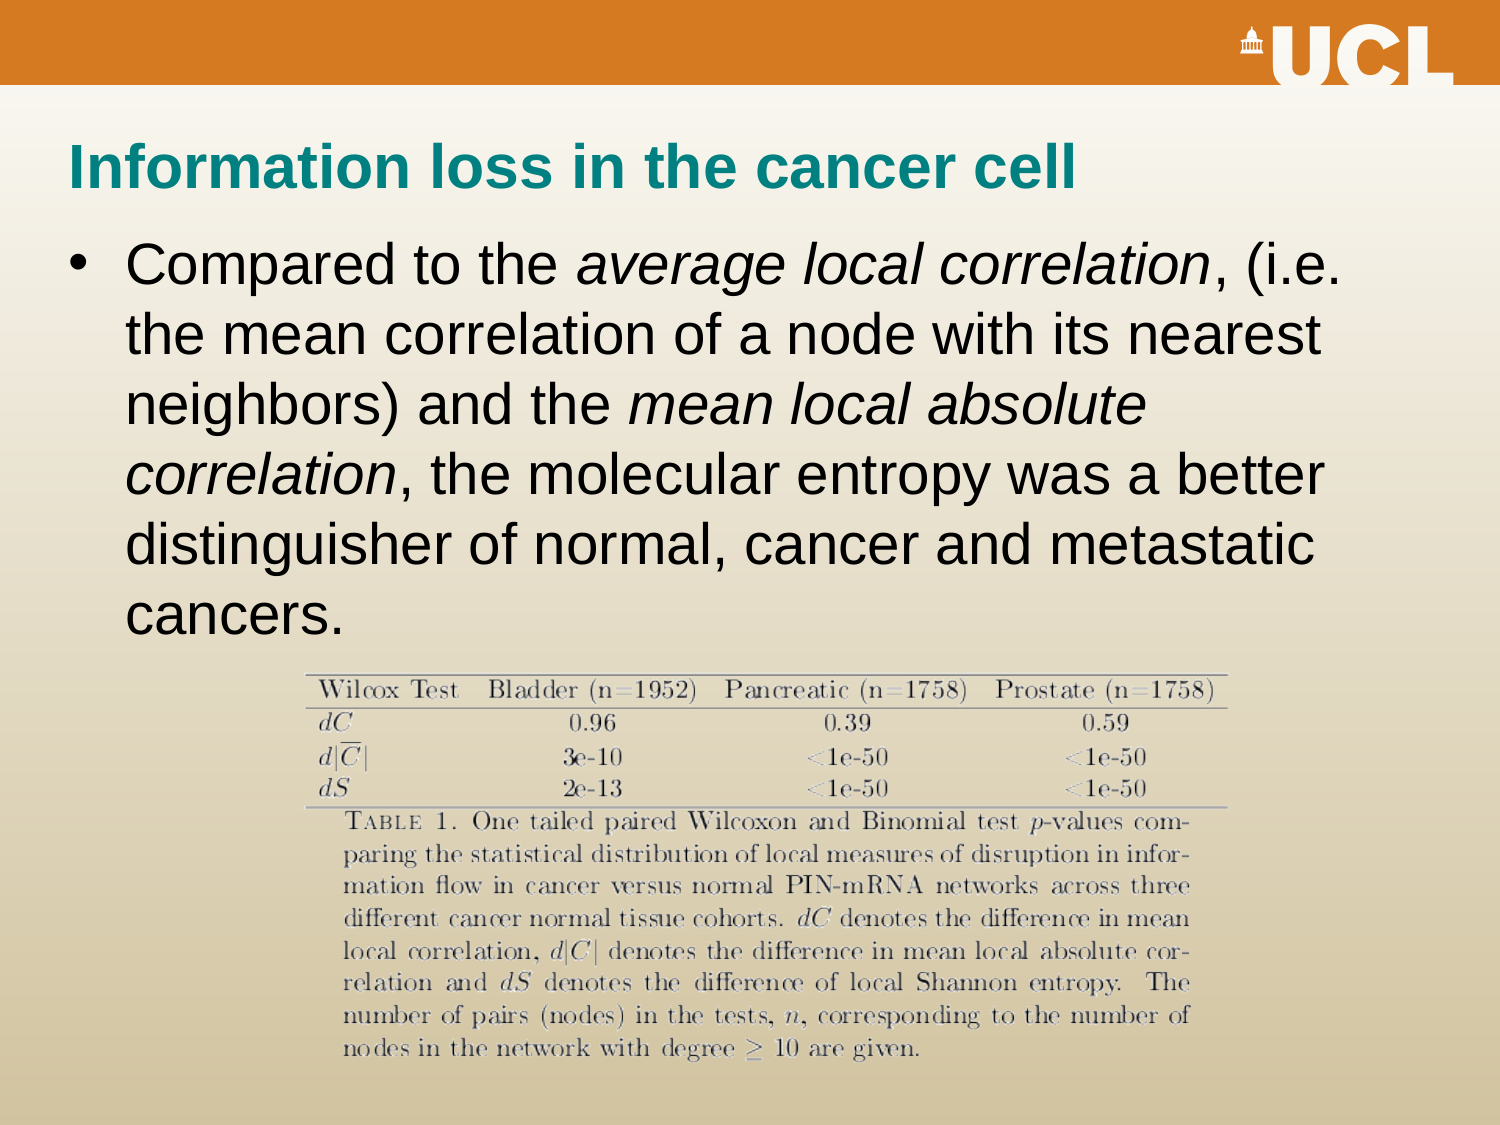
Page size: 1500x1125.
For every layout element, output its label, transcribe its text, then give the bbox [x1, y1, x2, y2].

title Information loss in the cancer cell [54, 118, 1447, 218]
list Compared to the average local correlation, (i.e. the mean correlation of a node with its nearest neighbors) and the mean local absolute correlation, the molecular entropy was a better distinguisher of normal, cancer and metastatic cancers. [54, 218, 1447, 650]
picture [294, 656, 1246, 1095]
picture [0, 0, 1500, 85]
